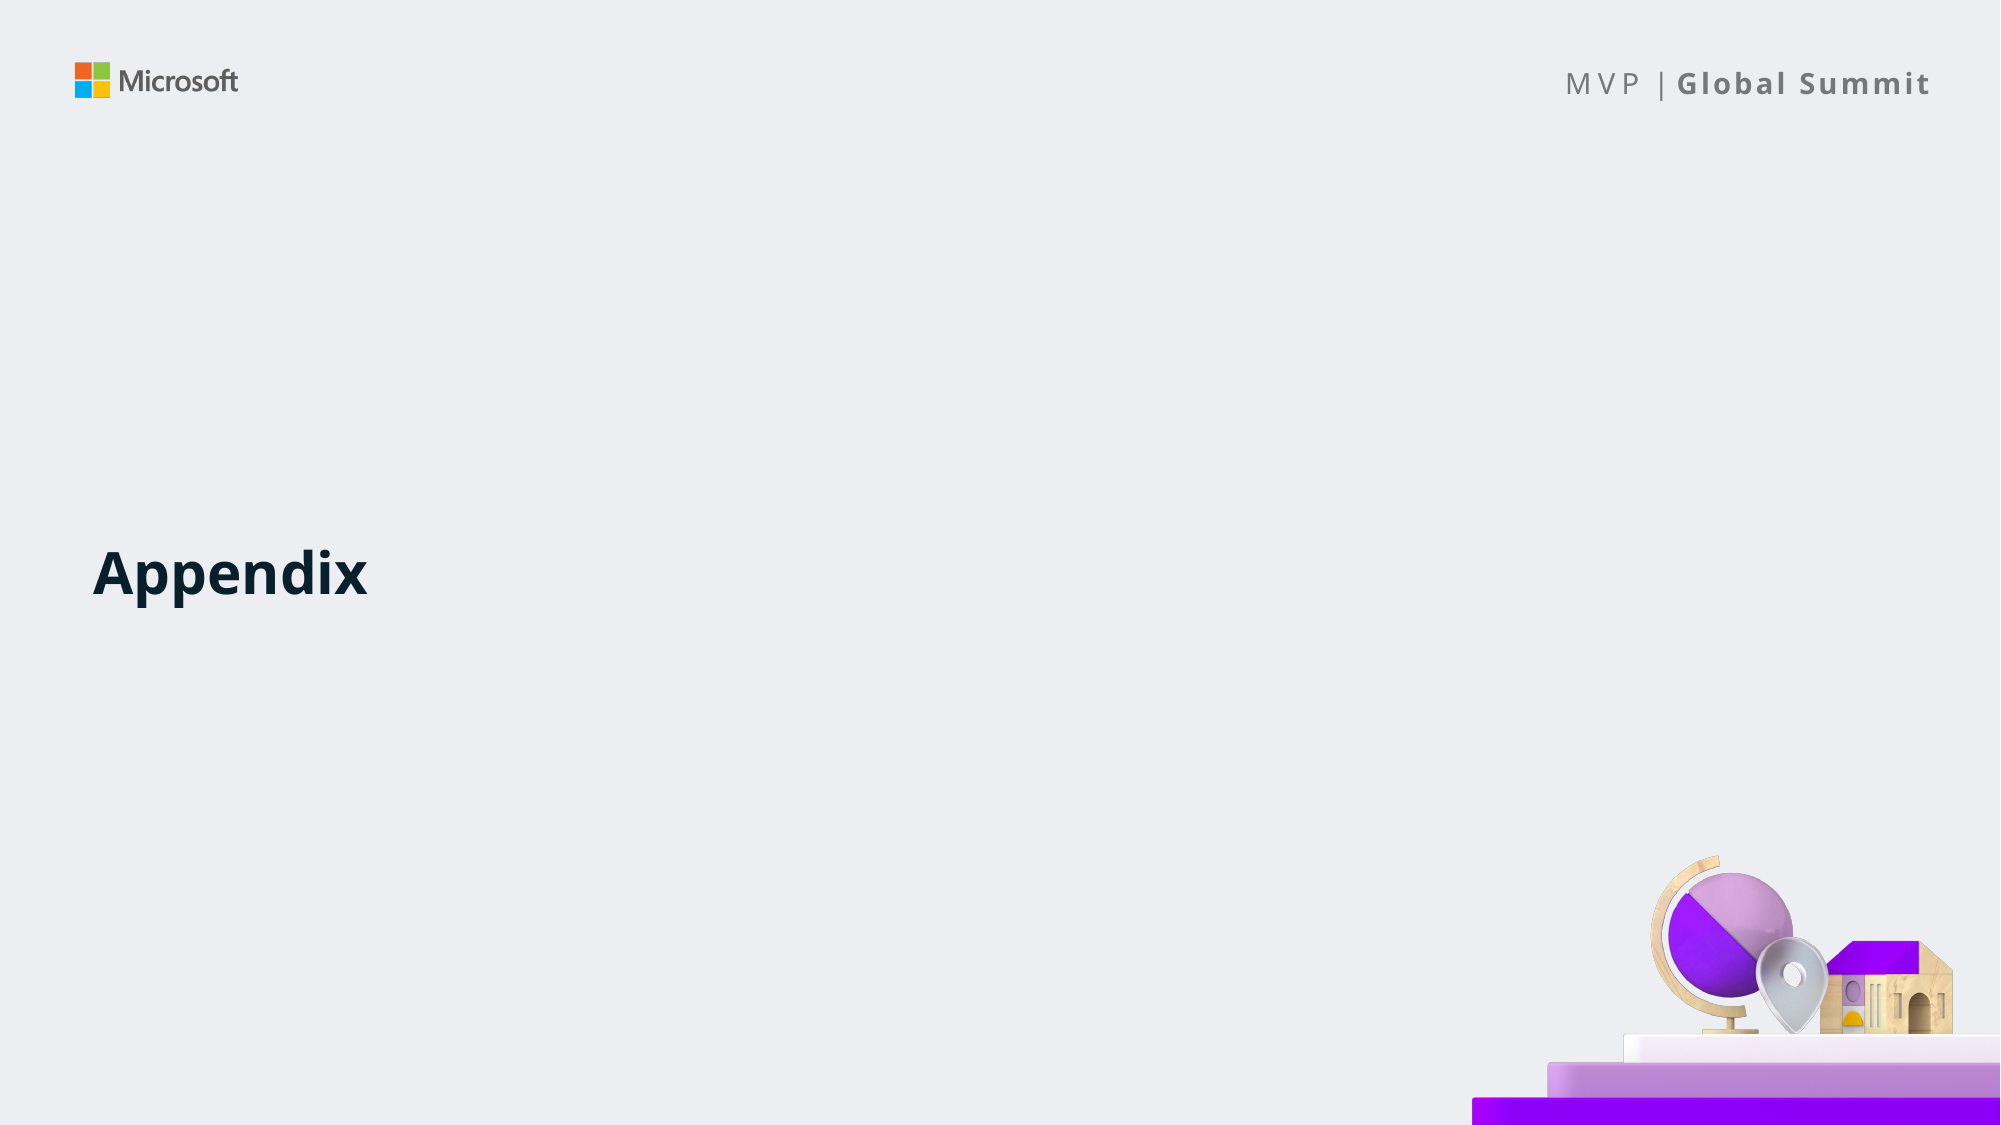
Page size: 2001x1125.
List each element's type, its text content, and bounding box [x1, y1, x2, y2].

title Appendix [78, 448, 1804, 615]
picture [0, 0, 2000, 1125]
